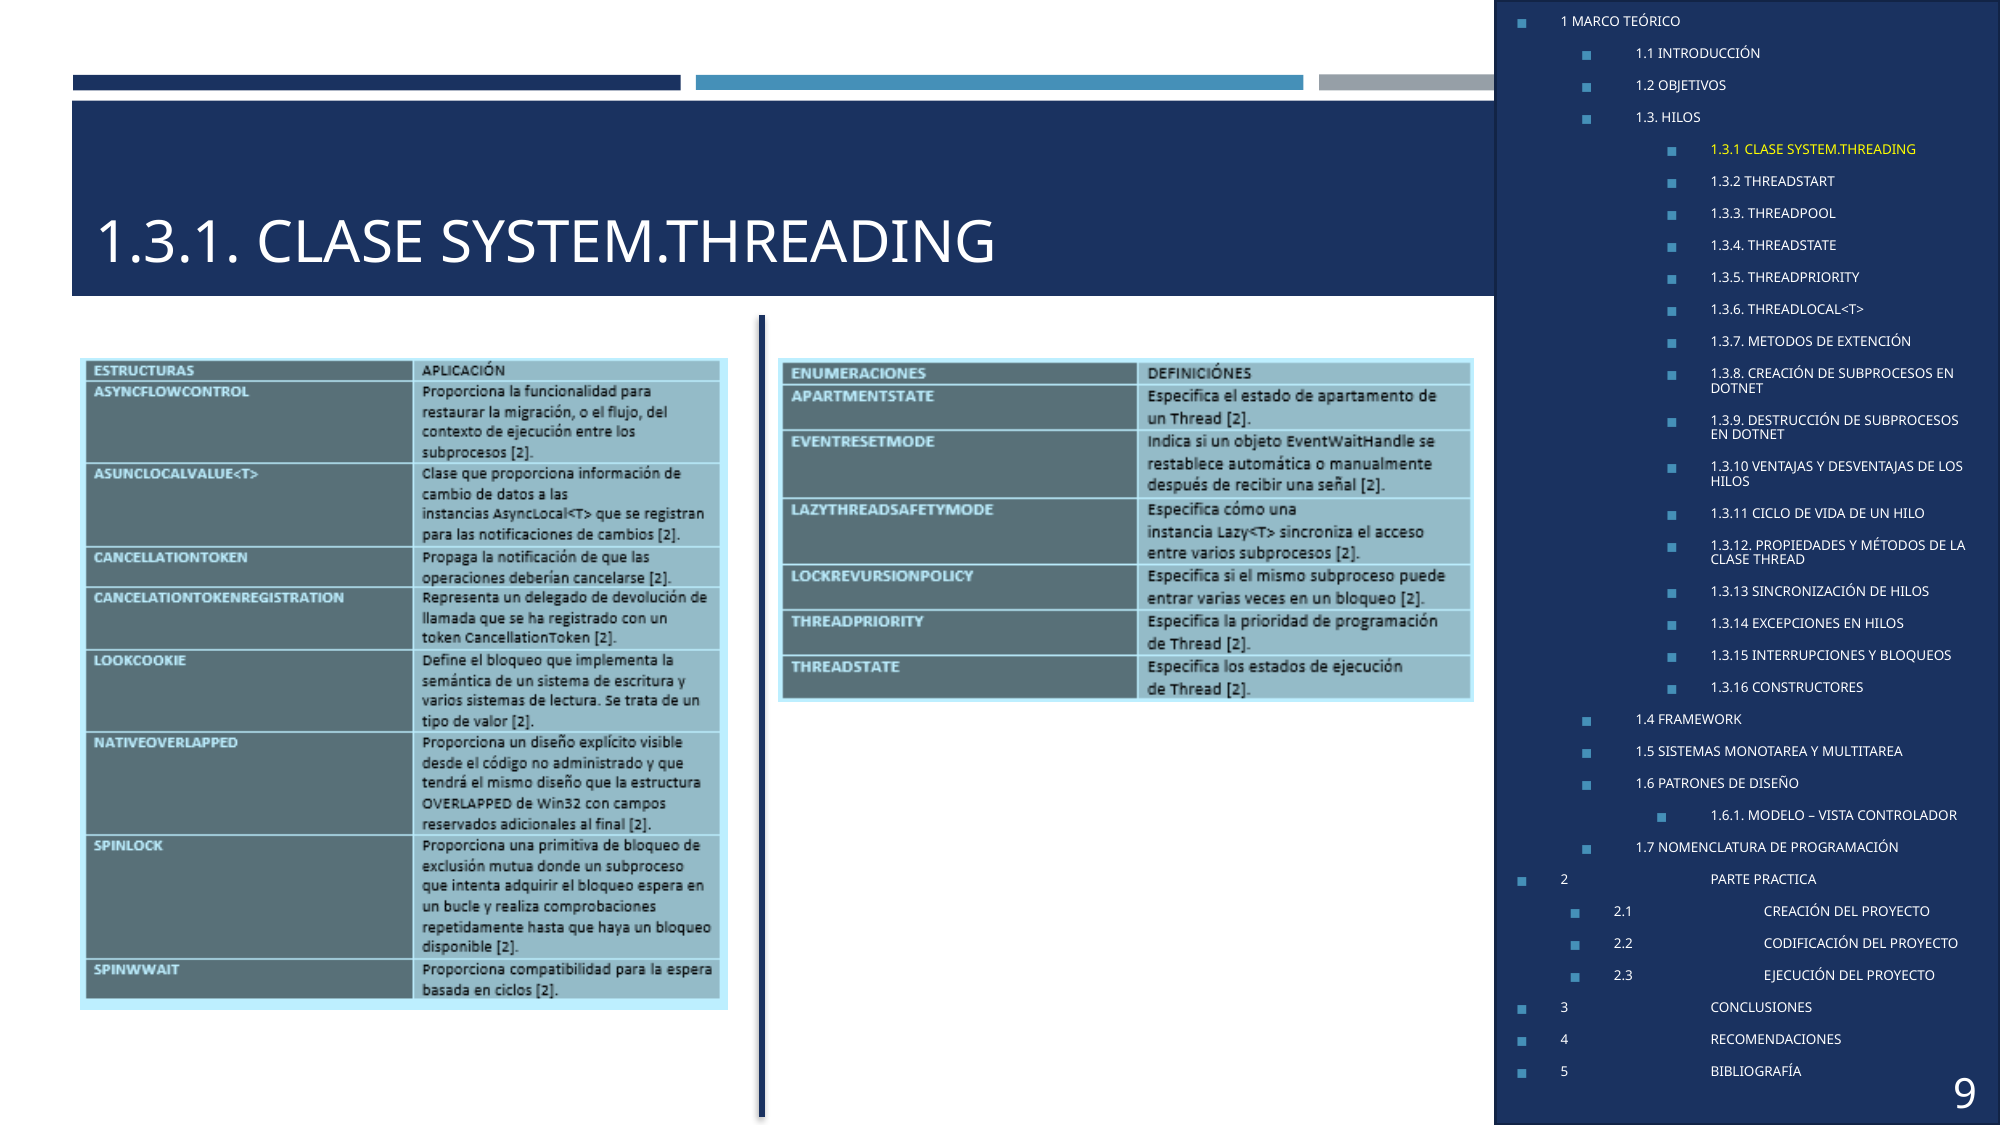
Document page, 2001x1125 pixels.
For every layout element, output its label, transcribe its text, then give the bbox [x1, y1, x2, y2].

picture [778, 358, 1474, 702]
picture [79, 358, 729, 1010]
text_box 1 MARCO TEÓRICO 1.1 INTRODUCCIÓN 1.2 OBJETIVOS 1.3. HILOS 1.3.1 CLASE SYSTEM.THREADING 1.3.2 THREADSTART 1.3.3. THREADPOOL 1.3.4. THREADSTATE 1.3.5. THREADPRIORITY 1.3.6. THREADLOCAL<T> 1.3.7. METODOS DE EXTENCIÓN 1.3.8. CREACIÓN DE SUBPROCESOS EN DOTNET 1.3.9. DESTRUCCIÓN DE SUBPROCESOS EN DOTNET 1.3.10 VENTAJAS Y DESVENTAJAS DE LOS HILOS 1.3.11 CICLO DE VIDA DE UN HILO 1.3.12. PROPIEDADES Y MÉTODOS DE LA CLASE THREAD 1.3.13 SINCRONIZACIÓN DE HILOS 1.3.14 EXCEPCIONES EN HILOS 1.3.15 INTERRUPCIONES Y BLOQUEOS 1.3.16 CONSTRUCTORES 1.4 FRAMEWORK 1.5 SISTEMAS MONOTAREA Y MULTITAREA 1.6 PATRONES DE DISEÑO 1.6.1. MODELO – VISTA CONTROLADOR 1.7 NOMENCLATURA DE PROGRAMACIÓN 2 PARTE PRACTICA 2.1 CREACIÓN DEL PROYECTO 2.2 CODIFICACIÓN DEL PROYECTO 2.3 EJECUCIÓN DEL PROYECTO 3 CONCLUSIONES 4 RECOMENDACIONES 5 BIBLIOGRAFÍA [1495, 48, 1989, 1047]
title 1.3.1. CLASE SYSTEM.THREADING [80, 115, 1479, 282]
text_box [1495, 0, 2000, 1125]
text_box 9 [1938, 1059, 2000, 1125]
